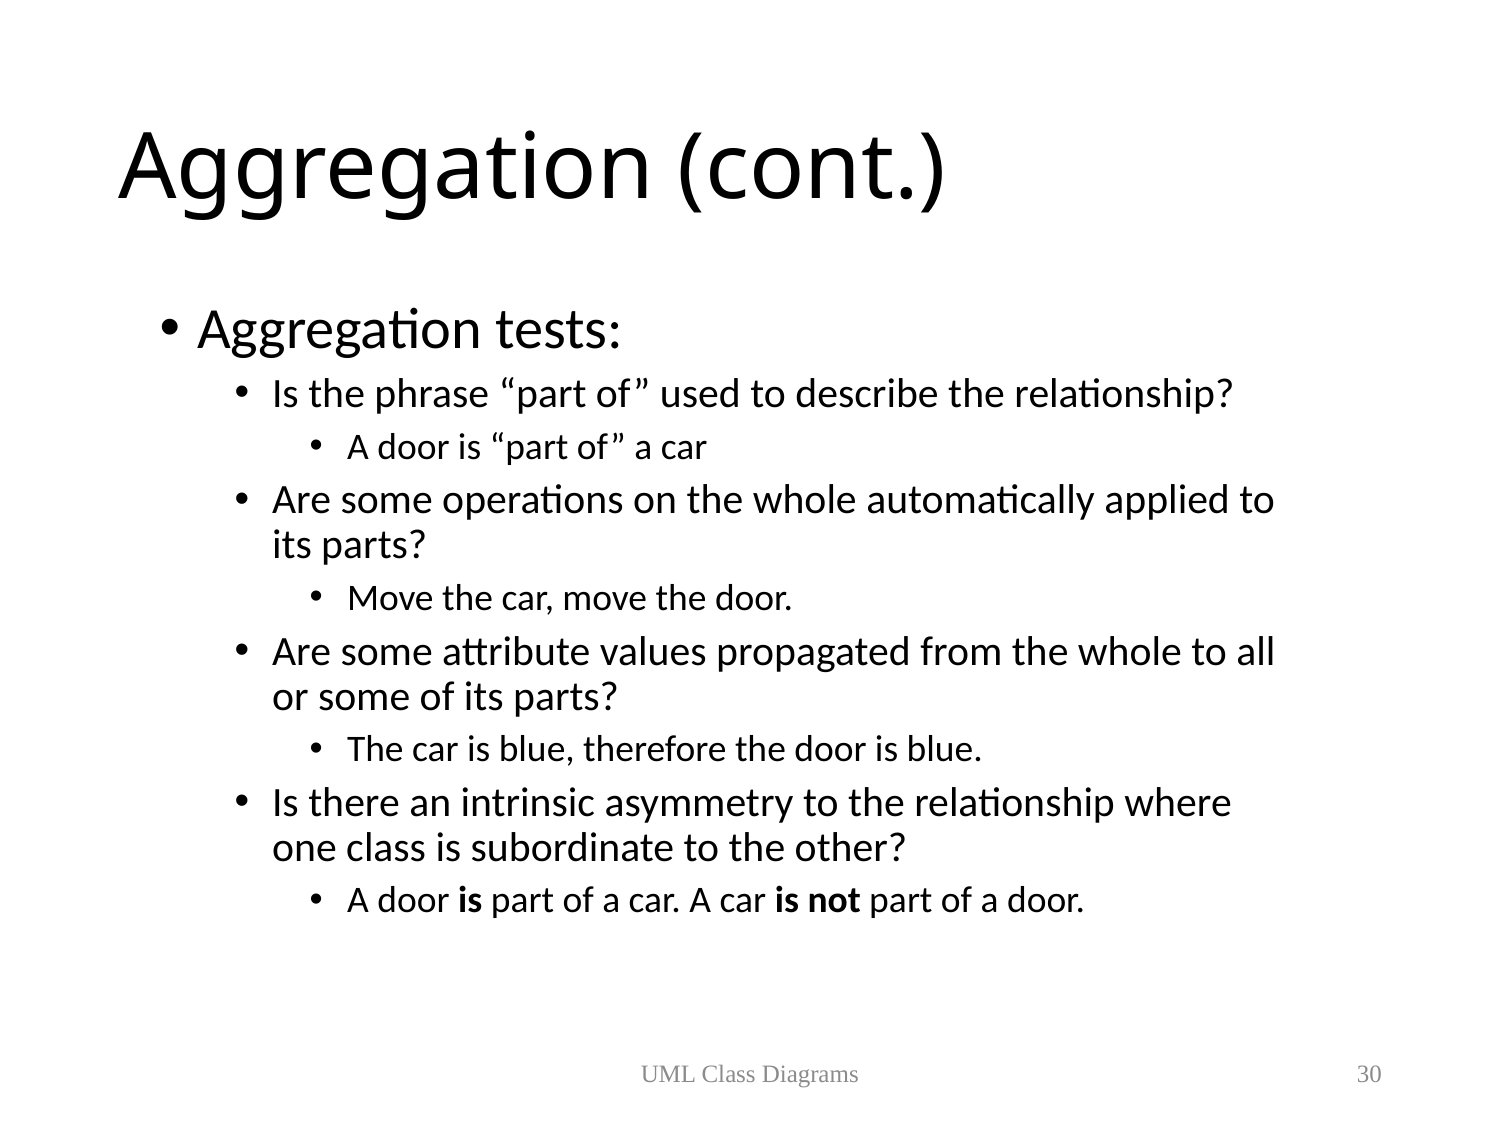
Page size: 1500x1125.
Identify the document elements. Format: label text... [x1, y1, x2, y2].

footer UML Class Diagrams [496, 1042, 1004, 1103]
slide_number 30 [1059, 1042, 1397, 1103]
title Aggregation (cont.) [103, 59, 1397, 278]
list Aggregation tests: Is the phrase “part of” used to describe the relationship? A door is “part of” a car Are some operations on the whole automatically applied to its parts? Move the car, move the door. Are some attribute values propagated from the whole to all or some of its parts? The car is blue, therefore the door is blue. Is there an intrinsic asymmetry to the relationship where one class is subordinate to the other? A door is part of a car. A car is not part of a door. [144, 290, 1307, 835]
